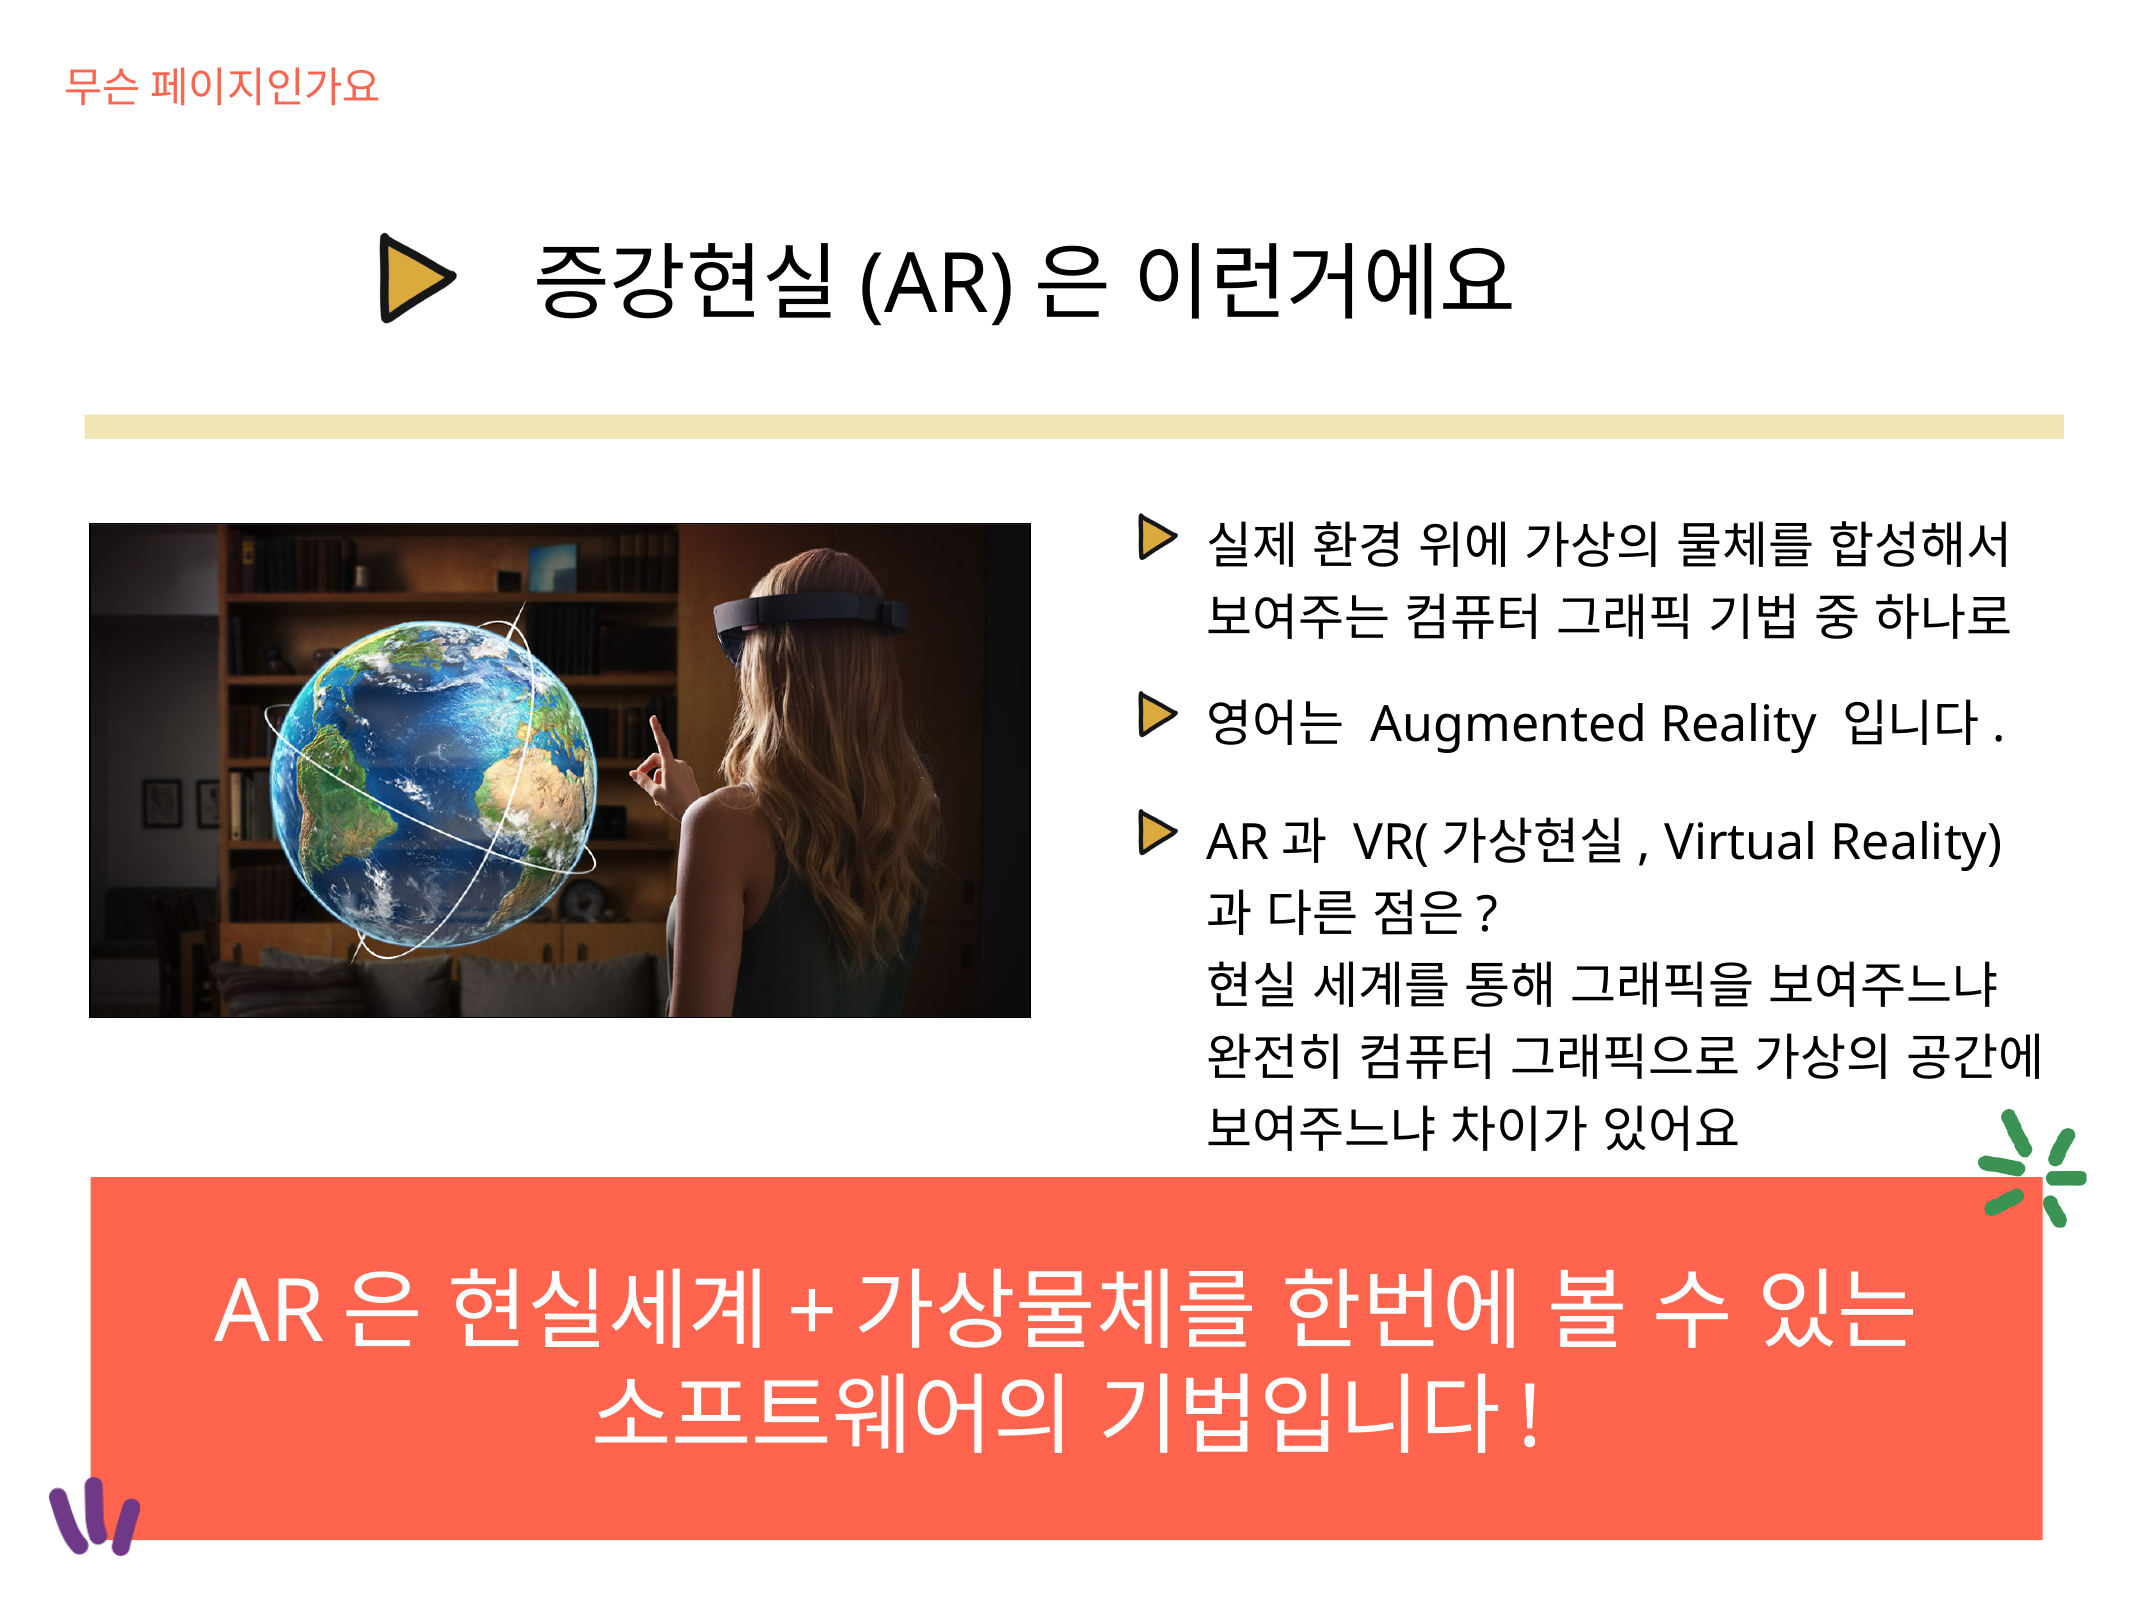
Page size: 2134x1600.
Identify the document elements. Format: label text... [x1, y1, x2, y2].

picture [91, 524, 1029, 1017]
text_box [84, 414, 2064, 440]
picture [339, 220, 458, 338]
text_box AR과 VR(가상현실, Virtual Reality)과 다른 점은? 현실 세계를 통해 그래픽을 보여주느냐 완전히 컴퓨터 그래픽으로 가상의 공간에 보여주느냐 차이가 있어요 [1198, 789, 2064, 1166]
text_box AR은 현실세계+가상물체를 한번에 볼 수 있는 소프트웨어의 기법입니다! [145, 1217, 1988, 1501]
picture [1119, 507, 1178, 567]
text_box 무슨 페이지인가요 [56, 52, 390, 120]
picture [1977, 1109, 2087, 1229]
picture [49, 1477, 141, 1556]
text_box 영어는 Augmented Reality 입니다. [1198, 671, 2064, 760]
text_box [90, 1177, 2043, 1541]
text_box 실제 환경 위에 가상의 물체를 합성해서 보여주는 컴퓨터 그래픽 기법 중 하나로 [1198, 493, 2064, 655]
picture [1118, 803, 1178, 862]
text_box 증강현실(AR)은 이런거에요 [524, 169, 2020, 389]
picture [1118, 685, 1178, 744]
